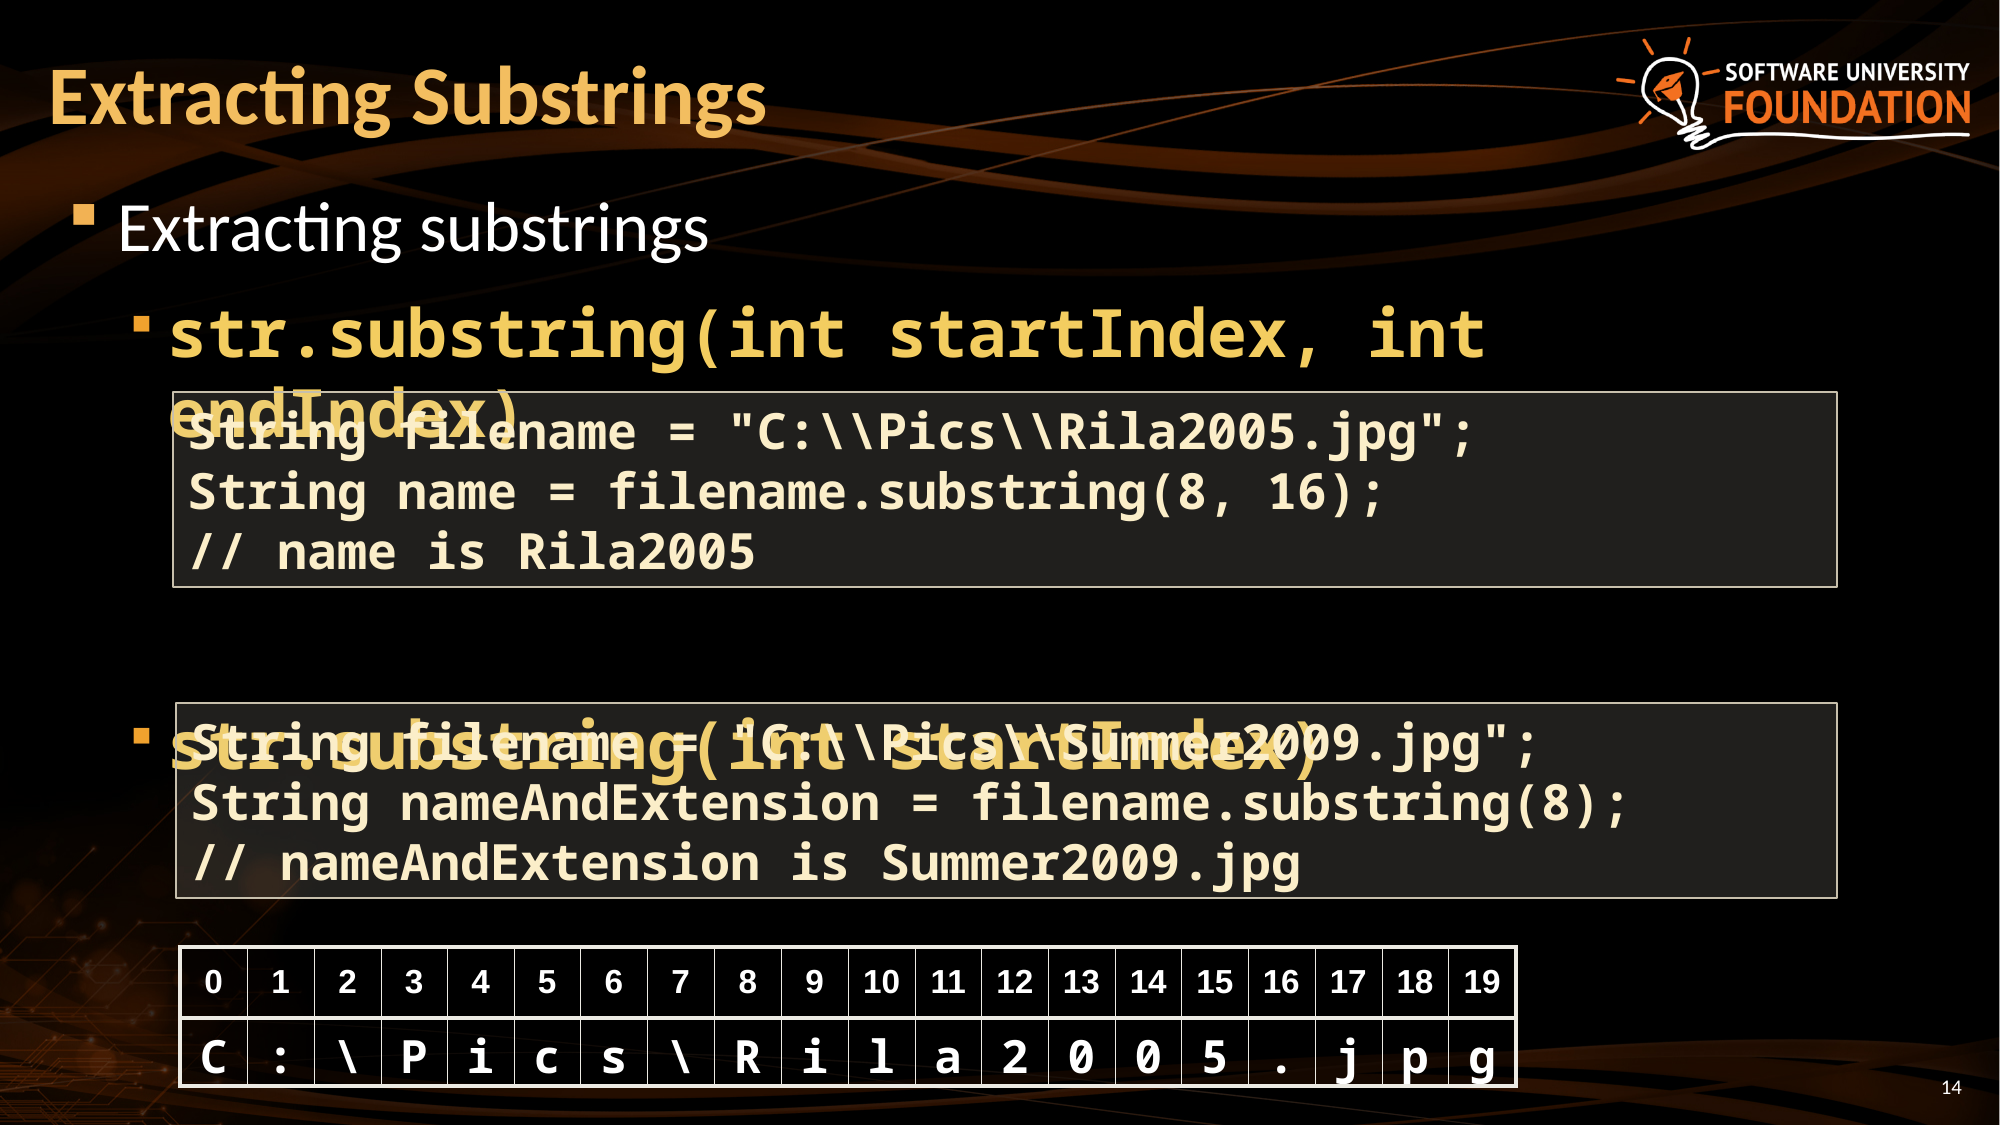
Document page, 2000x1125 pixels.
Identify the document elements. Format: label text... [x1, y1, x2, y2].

table_header 12 [982, 949, 1048, 1016]
table_header 4 [448, 949, 514, 1016]
table_header 14 [1116, 949, 1181, 1016]
table_header 3 [382, 949, 447, 1016]
table_header 0 [182, 949, 247, 1016]
table_header 2 [315, 949, 381, 1016]
table_cell i [782, 1020, 848, 1084]
table_header 15 [1182, 949, 1248, 1016]
title Extracting Substrings [30, 6, 1602, 189]
table_header 10 [849, 949, 915, 1016]
table_header 19 [1449, 949, 1514, 1016]
table_cell 2 [982, 1020, 1048, 1084]
table_cell g [1449, 1020, 1514, 1084]
table_cell s [581, 1020, 647, 1084]
table_cell C [182, 1020, 247, 1084]
table_header 5 [515, 949, 580, 1016]
table_cell l [849, 1020, 915, 1084]
picture [0, 0, 2000, 1125]
table_header 17 [1316, 949, 1382, 1016]
table_cell 0 [1116, 1020, 1181, 1084]
table_header 1 [248, 949, 314, 1016]
table_cell P [382, 1020, 447, 1084]
table_cell . [1249, 1020, 1315, 1084]
table_cell : [248, 1020, 314, 1084]
table_header 6 [581, 949, 647, 1016]
table_cell j [1316, 1020, 1382, 1084]
table_cell a [916, 1020, 981, 1084]
table_cell \ [648, 1020, 714, 1084]
table_header 8 [715, 949, 781, 1016]
slide_number 14 [1897, 1070, 1968, 1103]
table_cell p [1383, 1020, 1448, 1084]
table_header 11 [916, 949, 981, 1016]
table_cell i [448, 1020, 514, 1084]
table_cell R [715, 1020, 781, 1084]
list Extracting substrings str.substring(int startIndex, int endIndex) str.substring(int startIndex) [49, 174, 1863, 1103]
table_header 13 [1049, 949, 1115, 1016]
table_cell \ [315, 1020, 381, 1084]
text_box String filename = "C:\\Pics\\Summer2009.jpg"; String nameAndExtension = filename.substring(8); // nameAndExtension is Summer2009.jpg [175, 703, 1838, 898]
text_box String filename = "C:\\Pics\\Rila2005.jpg"; String name = filename.substring(8, 16); // name is Rila2005 [172, 392, 1838, 588]
table_cell 0 [1049, 1020, 1115, 1084]
table_header 7 [648, 949, 714, 1016]
table_header 18 [1383, 949, 1448, 1016]
table_header 9 [782, 949, 848, 1016]
table_cell 5 [1182, 1020, 1248, 1084]
table_cell c [515, 1020, 580, 1084]
table_header 16 [1249, 949, 1315, 1016]
